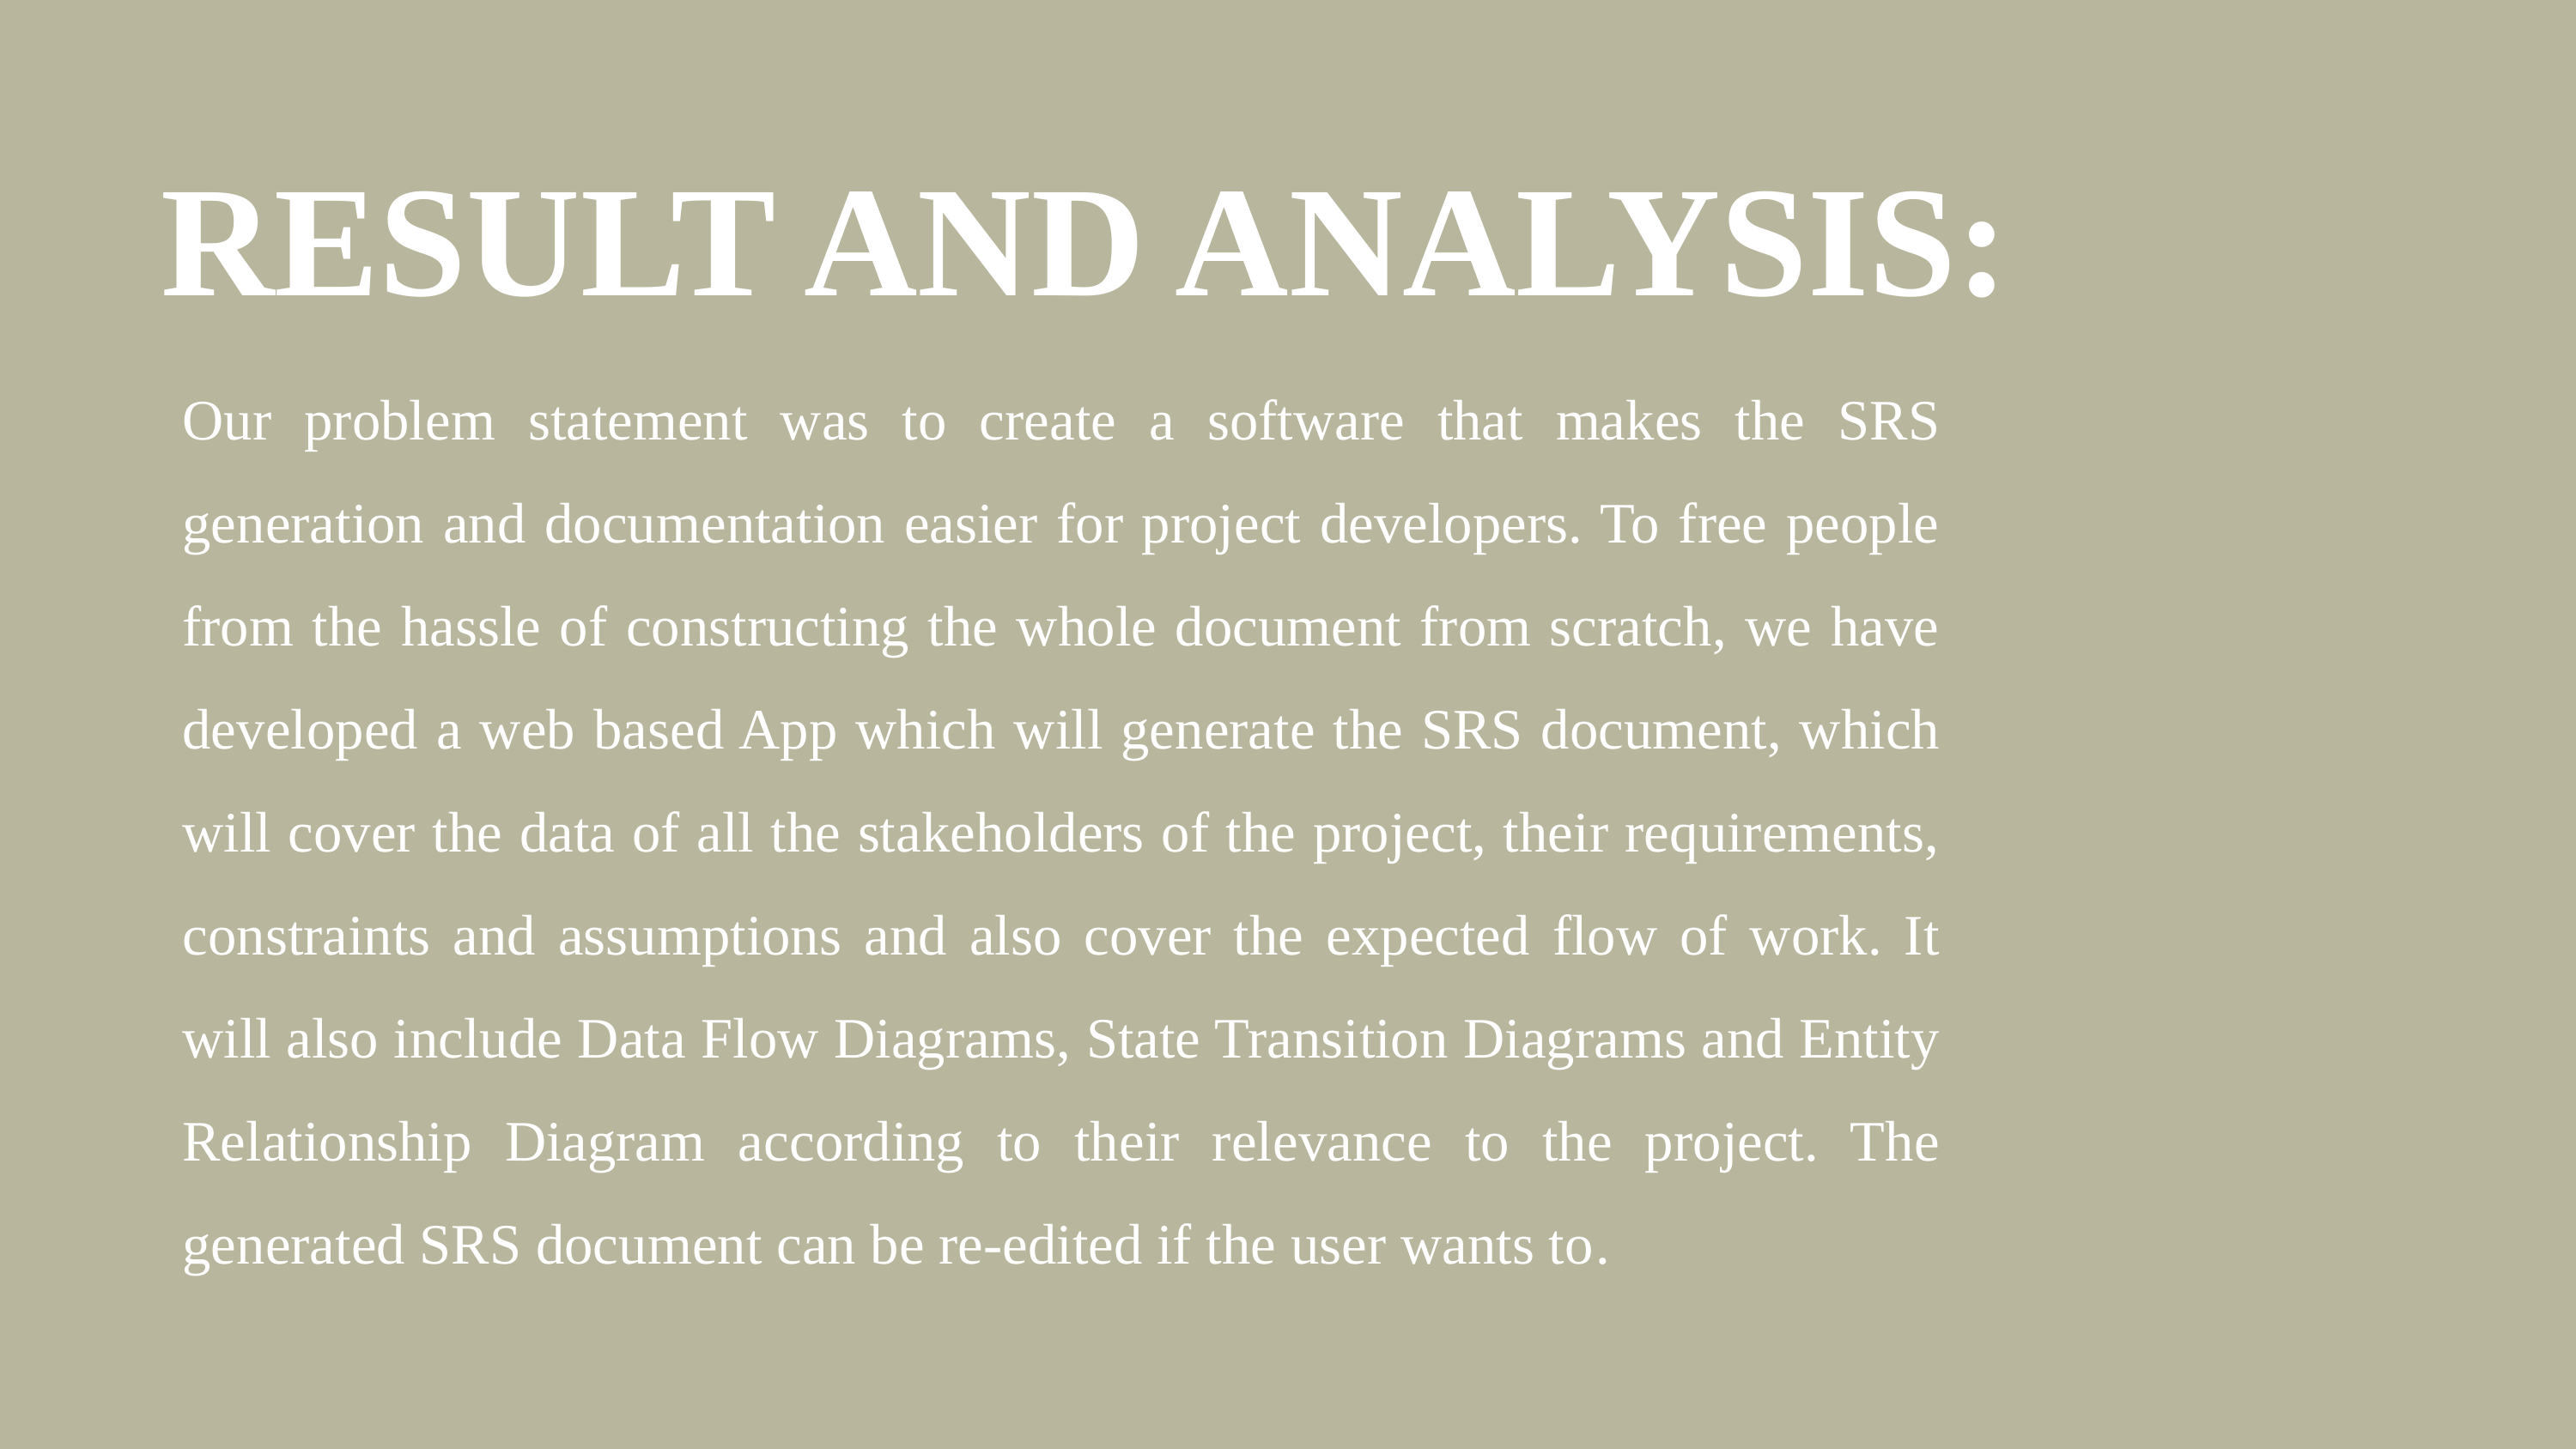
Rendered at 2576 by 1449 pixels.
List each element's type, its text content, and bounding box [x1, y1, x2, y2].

text_box Our problem statement was to create a software that makes the SRS generation and documentation easier for project developers. To free people from the hassle of constructing the whole document from scratch, we have developed a web based App which will generate the SRS document, which will cover the data of all the stakeholders of the project, their requirements, constraints and assumptions and also cover the expected flow of work. It will also include Data Flow Diagrams, State Transition Diagrams and Entity Relationship Diagram according to their relevance to the project. The generated SRS document can be re-edited if the user wants to. [182, 349, 1943, 1276]
text_box RESULT AND ANALYSIS: [161, 91, 2044, 328]
